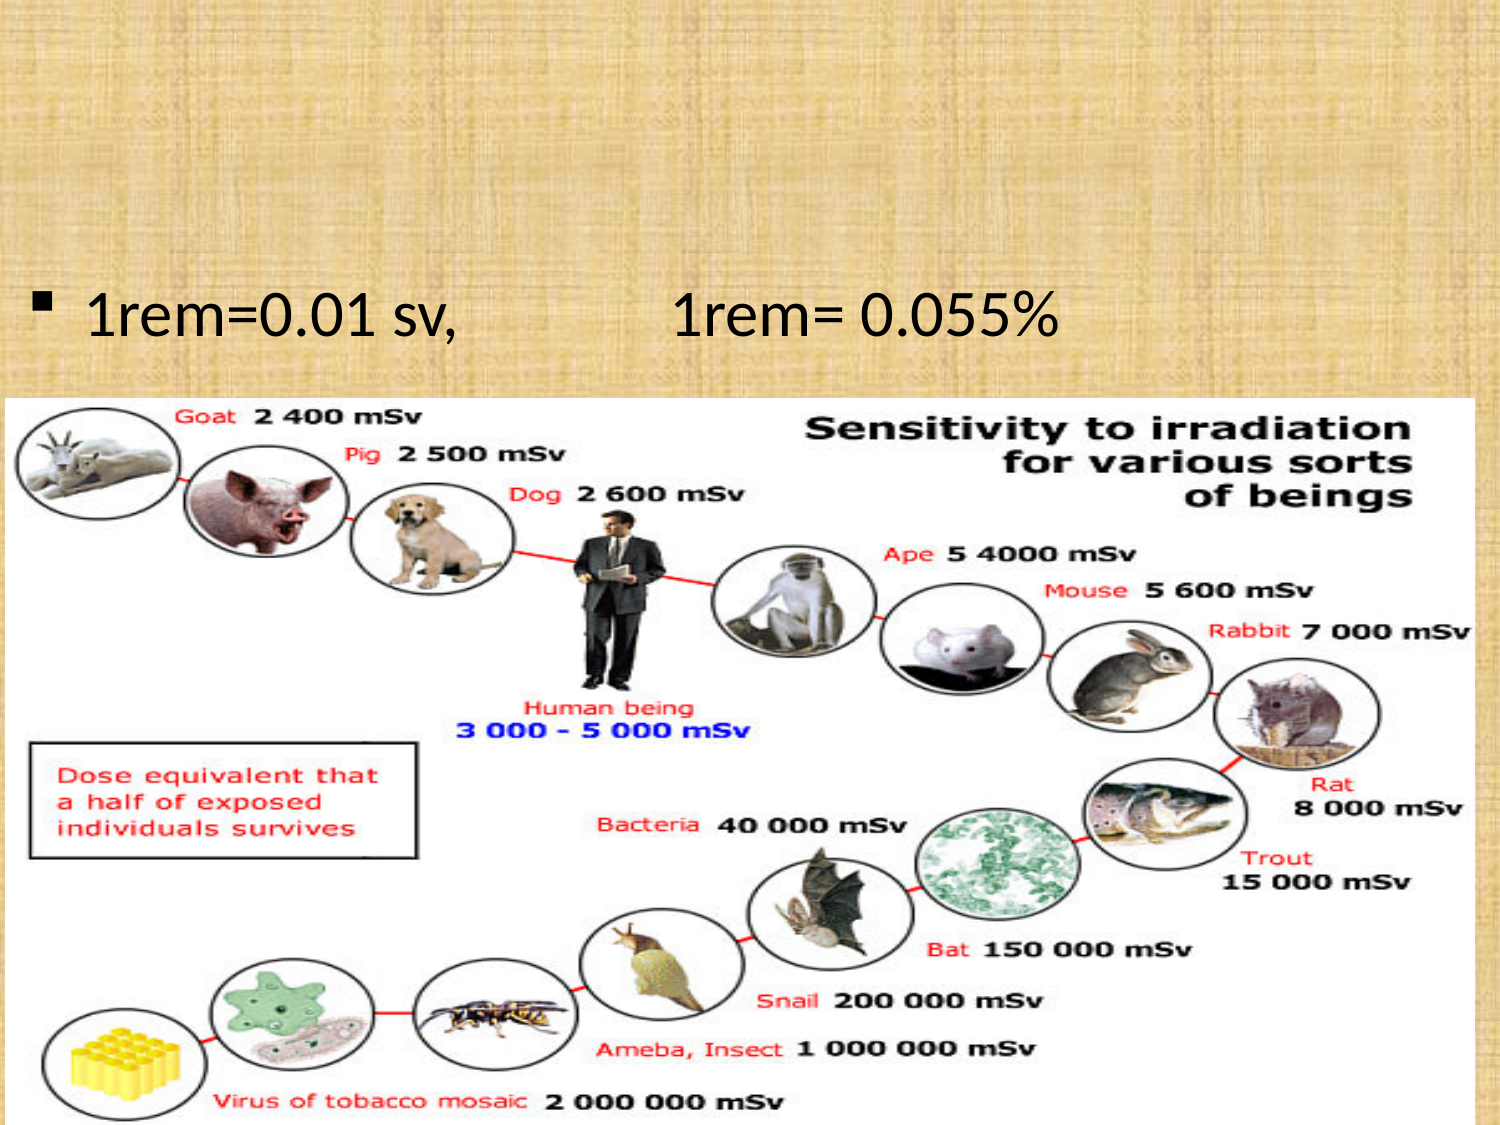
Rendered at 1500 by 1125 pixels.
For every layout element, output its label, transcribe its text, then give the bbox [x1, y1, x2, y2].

list 1rem=0.01 sv, 1rem= 0.055% [12, 262, 1425, 396]
picture [0, 0, 1500, 1125]
